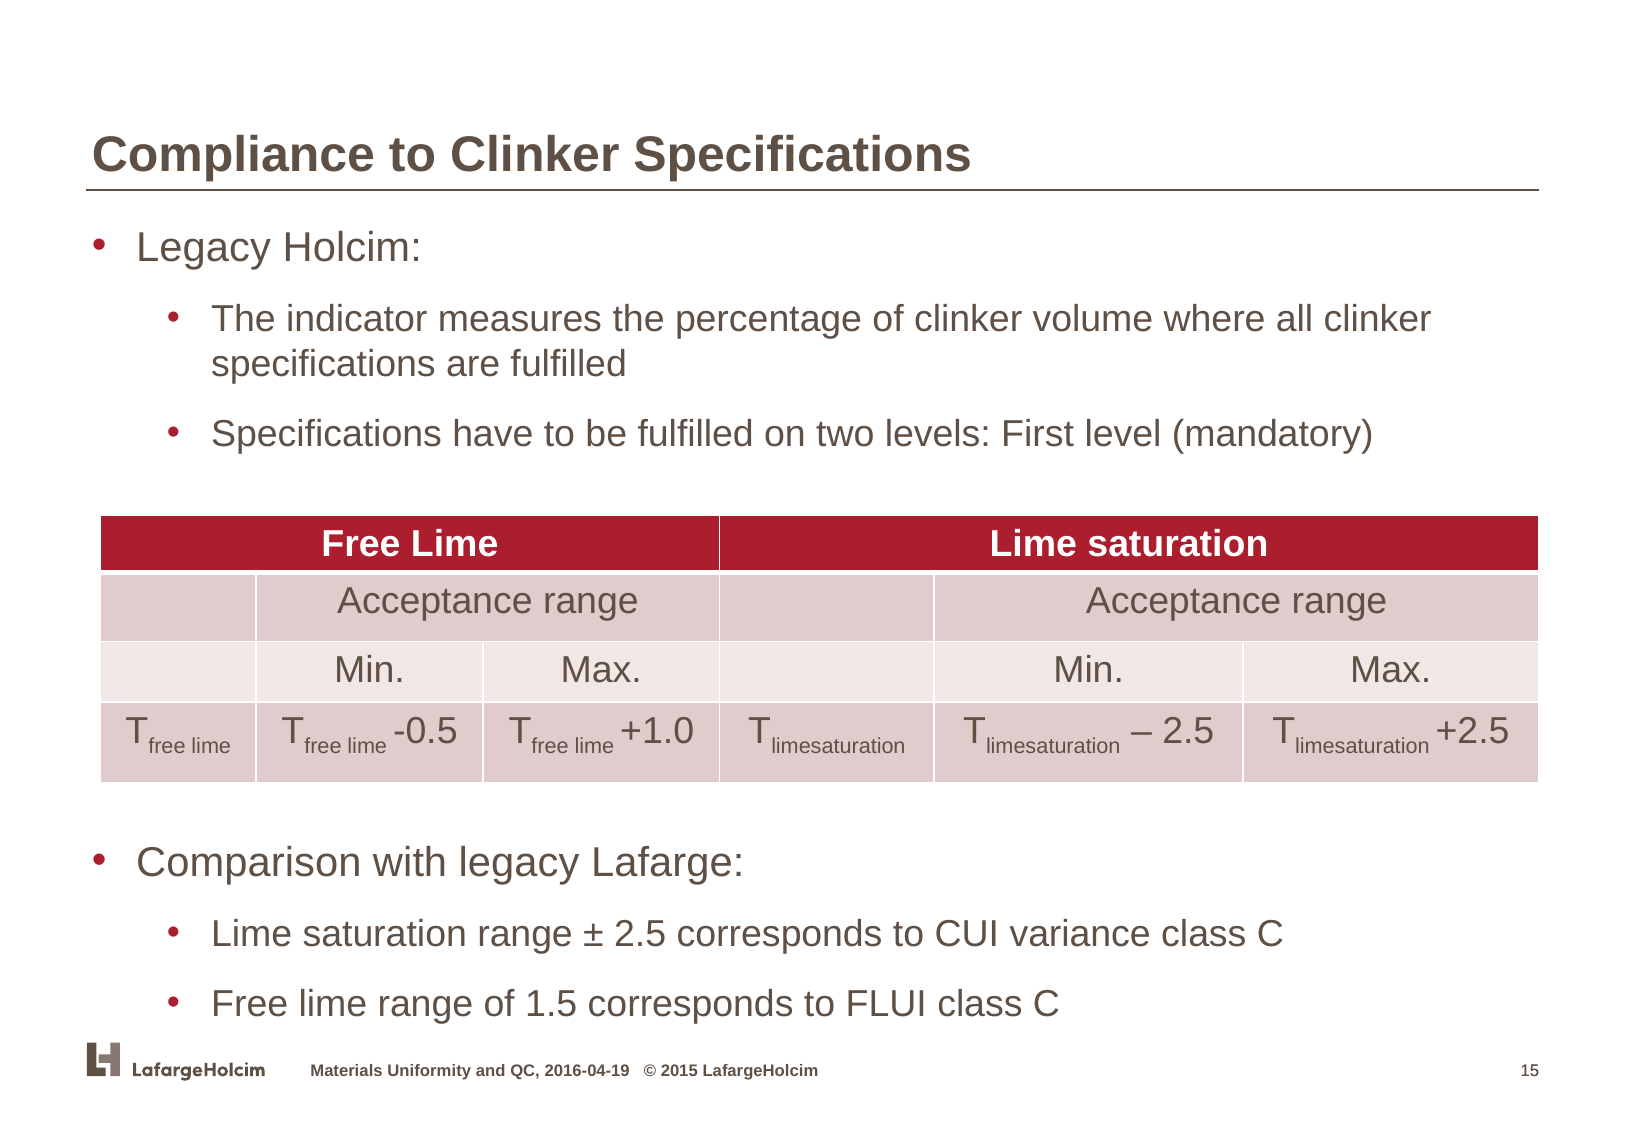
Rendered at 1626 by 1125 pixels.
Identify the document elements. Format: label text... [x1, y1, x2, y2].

table_cell [720, 642, 933, 701]
table_header Free Lime [101, 516, 719, 570]
slide_number 15 [1467, 1052, 1540, 1080]
text_box Legacy Holcim: The indicator measures the percentage of clinker volume where all clinker specifications are fulfilled Specifications have to be fulfilled on two levels: First level (mandatory) Comparison with legacy Lafarge: Lime saturation range ± 2.5 corresponds to CUI variance class C Free lime range of 1.5 corresponds to FLUI class C [91, 219, 1534, 1024]
table_cell Tfree lime -0.5 [257, 703, 482, 782]
table_cell Tlimesaturation – 2.5 [935, 703, 1242, 782]
table_cell Min. [935, 642, 1242, 701]
table_cell Max. [1244, 642, 1538, 701]
table_cell [101, 642, 255, 701]
footer Materials Uniformity and QC, 2016-04-19 © 2015 LafargeHolcim [310, 1052, 831, 1080]
table_cell Acceptance range [935, 575, 1538, 641]
table_cell Tfree lime [101, 703, 255, 782]
table_cell [720, 575, 933, 641]
table_cell Tlimesaturation +2.5 [1244, 703, 1538, 782]
table_cell [101, 575, 255, 641]
table_header Lime saturation [720, 516, 1538, 570]
text_box Compliance to Clinker Specifications [91, 54, 1532, 184]
table_cell Min. [257, 642, 482, 701]
table_cell Max. [484, 642, 719, 701]
table_cell Acceptance range [257, 575, 719, 641]
table_cell Tfree lime +1.0 [484, 703, 719, 782]
table_cell Tlimesaturation [720, 703, 933, 782]
